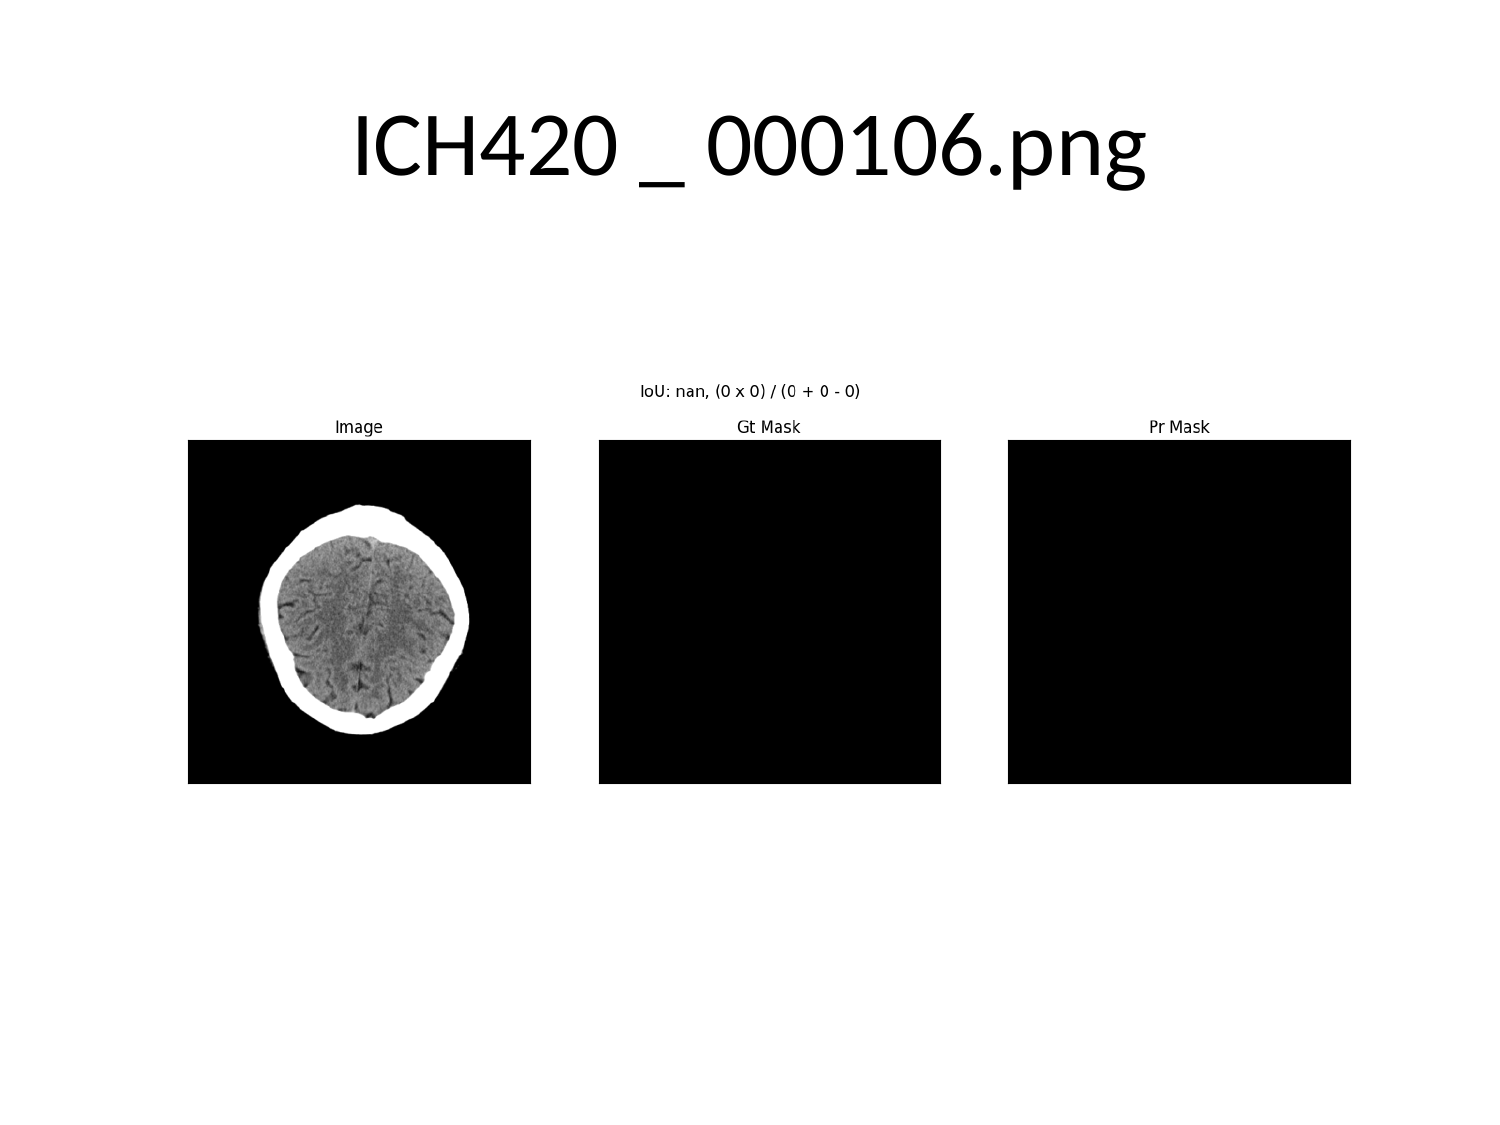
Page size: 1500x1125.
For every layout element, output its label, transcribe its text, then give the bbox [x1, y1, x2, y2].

title ICH420 _ 000106.png [75, 45, 1425, 233]
picture [0, 374, 1500, 844]
